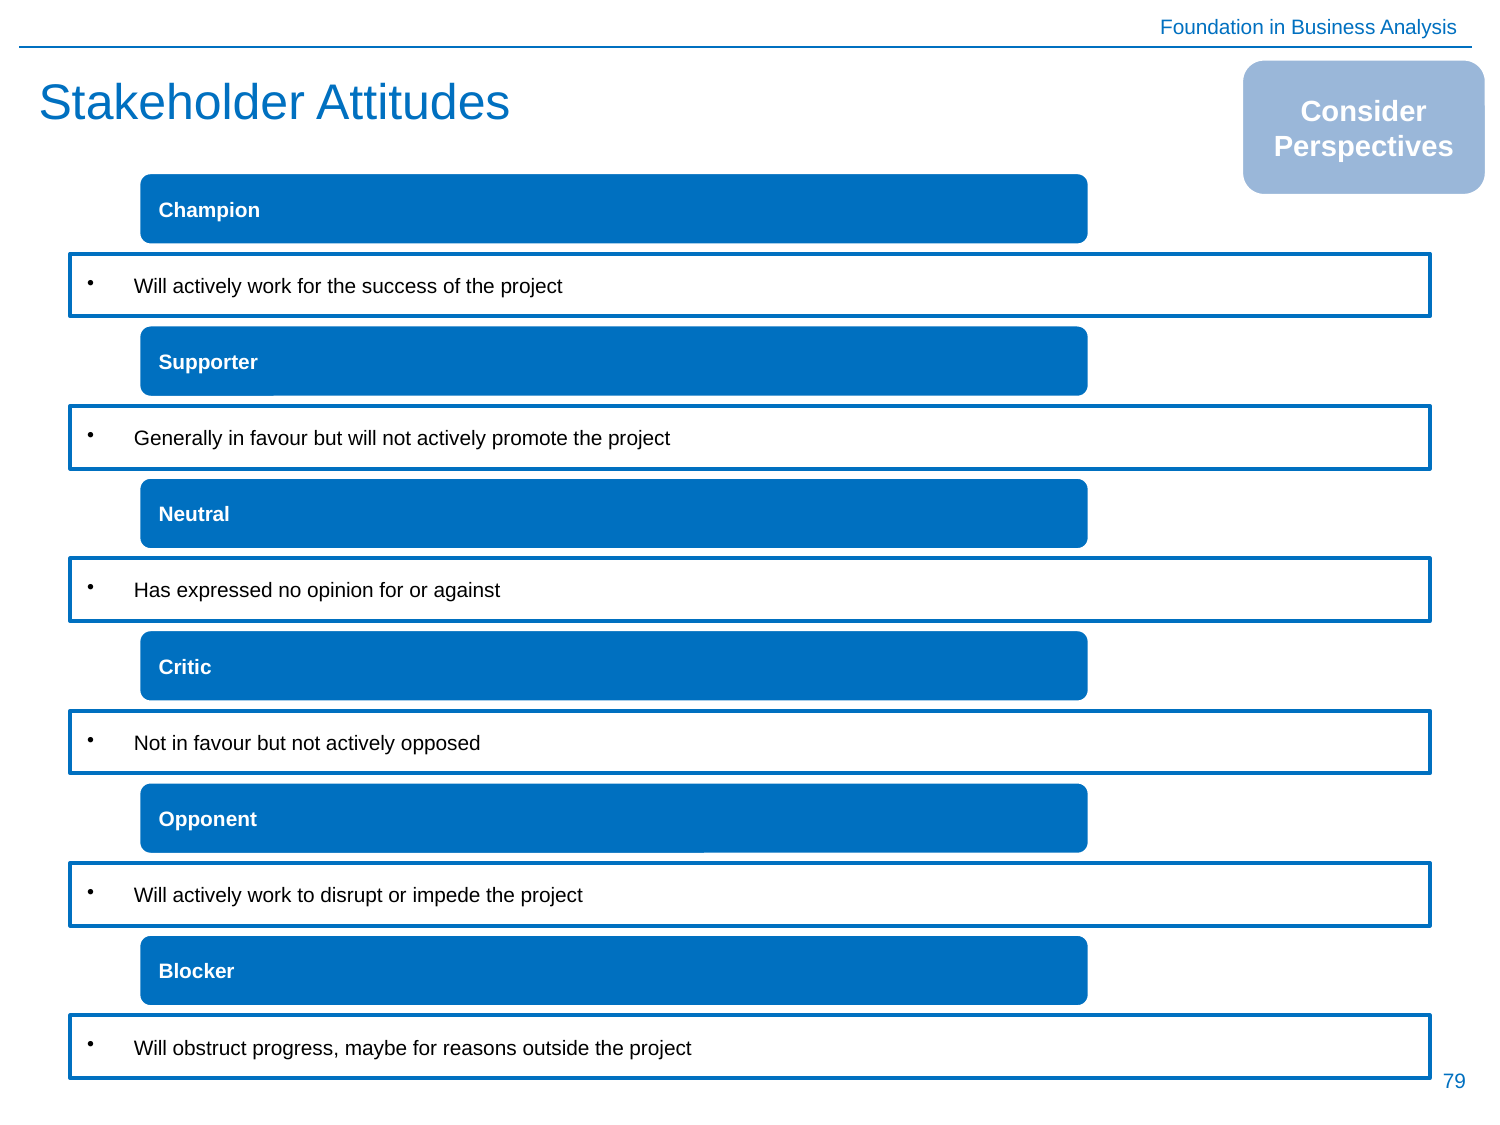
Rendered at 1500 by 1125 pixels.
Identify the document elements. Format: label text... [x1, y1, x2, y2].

title Stakeholder Attitudes [23, 58, 1253, 141]
text_box Consider Perspectives [1238, 56, 1489, 199]
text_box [70, 163, 1430, 1079]
